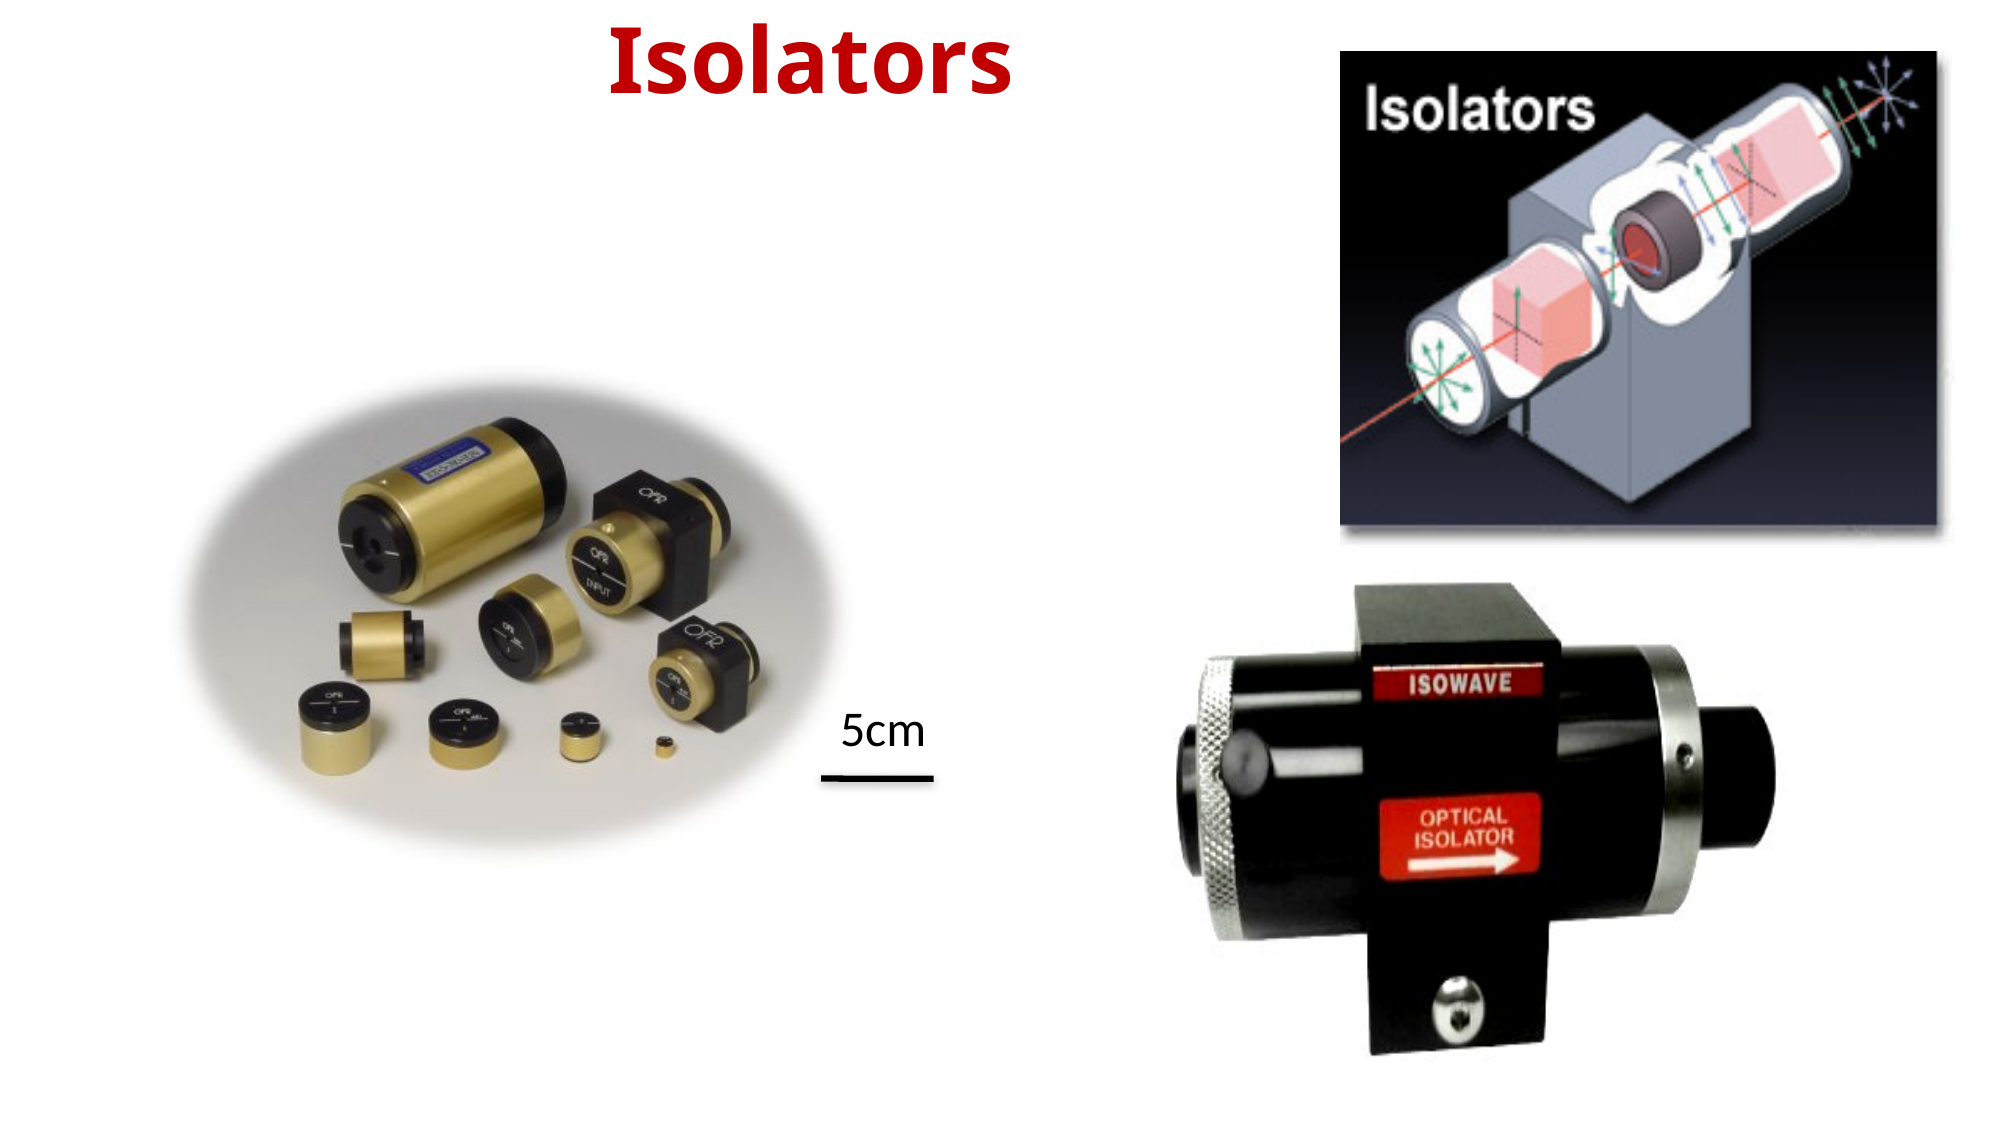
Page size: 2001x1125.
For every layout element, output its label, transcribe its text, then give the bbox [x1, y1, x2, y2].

picture [1340, 51, 1955, 549]
text_box 5cm [864, 688, 942, 764]
picture [1161, 568, 1787, 1065]
picture [158, 357, 864, 871]
title Isolators [594, 14, 1380, 114]
